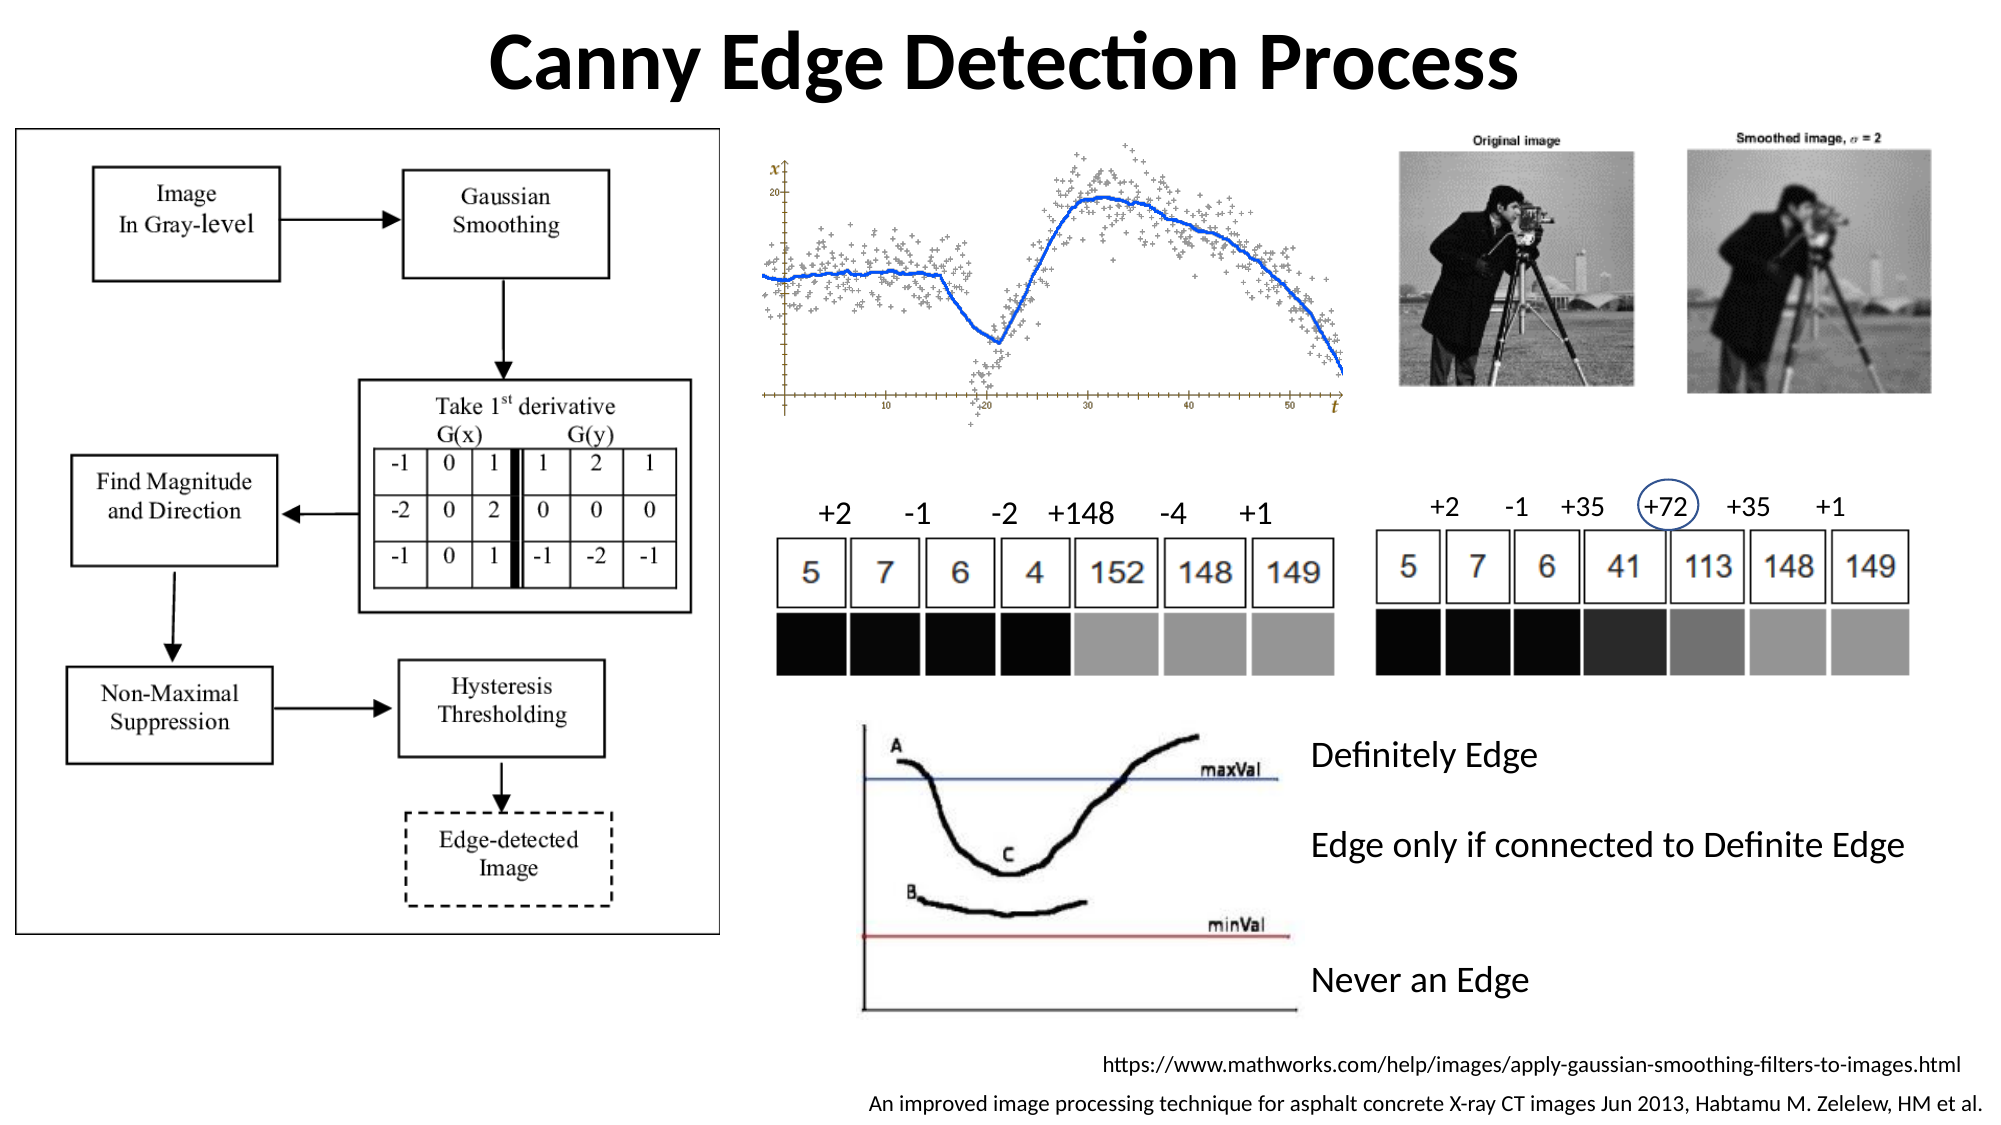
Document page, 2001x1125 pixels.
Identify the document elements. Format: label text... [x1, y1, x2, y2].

text_box An improved image processing technique for asphalt concrete X-ray CT images Jun 2013, Habtamu M. Zelelew, HM et al. [0, 1081, 2000, 1124]
picture [1681, 128, 1937, 409]
text_box [1637, 478, 1700, 519]
text_box +2 -1 +35 +72 +35 +1 [1415, 479, 1657, 519]
text_box https://www.mathworks.com/help/images/apply-gaussian-smoothing-filters-to-images.html [977, 1041, 1978, 1084]
text_box +2 -1 +35 +72 +35 +1 [1679, 479, 1893, 519]
text_box Definitely Edge Edge only if connected to Definite Edge Never an Edge [1305, 722, 1922, 1008]
picture [15, 128, 720, 935]
picture [762, 143, 1343, 427]
text_box Canny Edge Detection Process [474, 0, 1554, 114]
picture [1342, 519, 1965, 705]
picture [1385, 128, 1639, 409]
picture [856, 720, 1305, 1020]
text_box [731, 484, 1404, 699]
